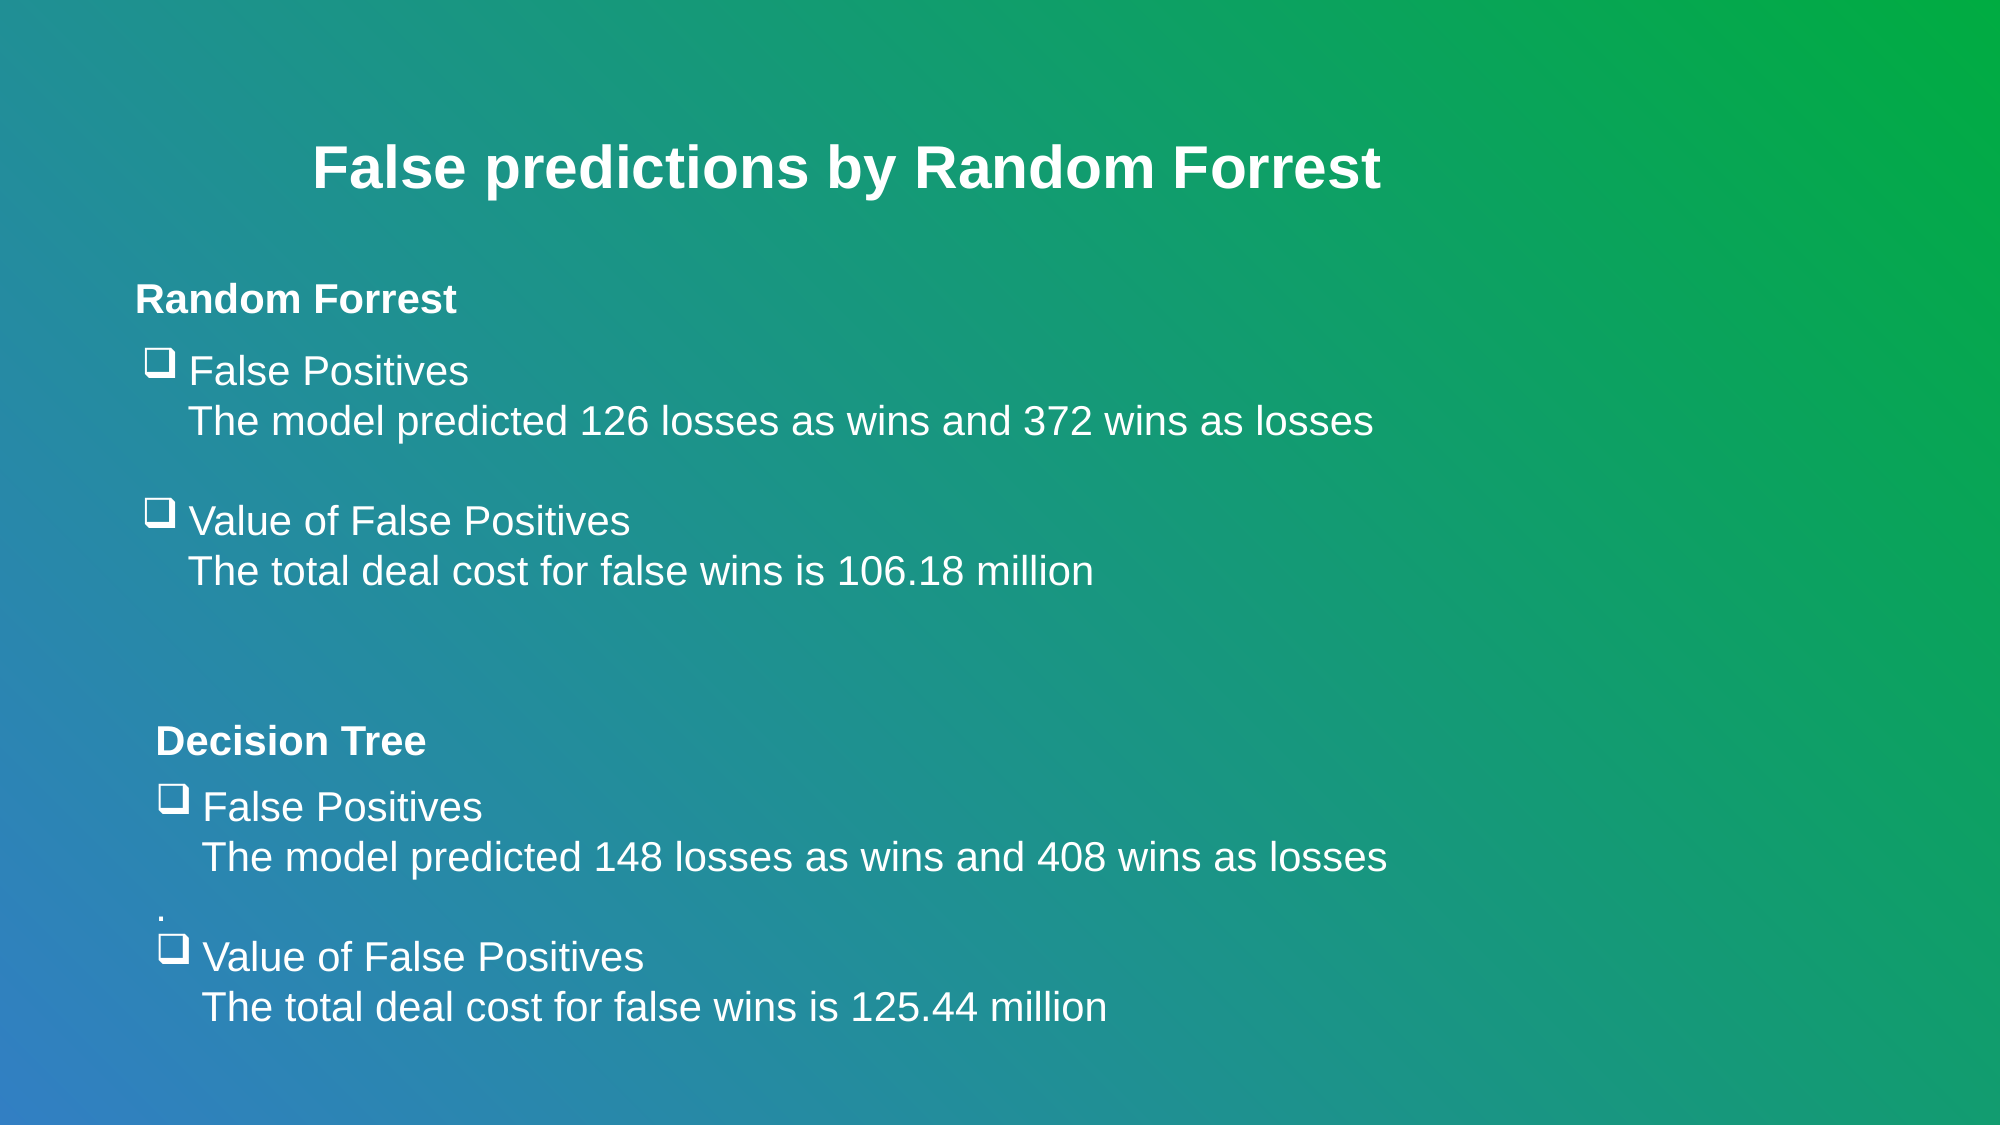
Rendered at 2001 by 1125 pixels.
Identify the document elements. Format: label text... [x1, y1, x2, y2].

text_box Random Forrest [119, 264, 476, 330]
text_box False Positives The model predicted 148 losses as wins and 408 wins as losses . Value of False Positives The total deal cost for false wins is 125.44 million [140, 772, 1577, 1083]
text_box False Positives The model predicted 126 losses as wins and 372 wins as losses Value of False Positives The total deal cost for false wins is 106.18 million [126, 336, 1466, 602]
title False predictions by Random Forrest [297, 83, 1577, 254]
text_box Decision Tree [140, 656, 617, 771]
